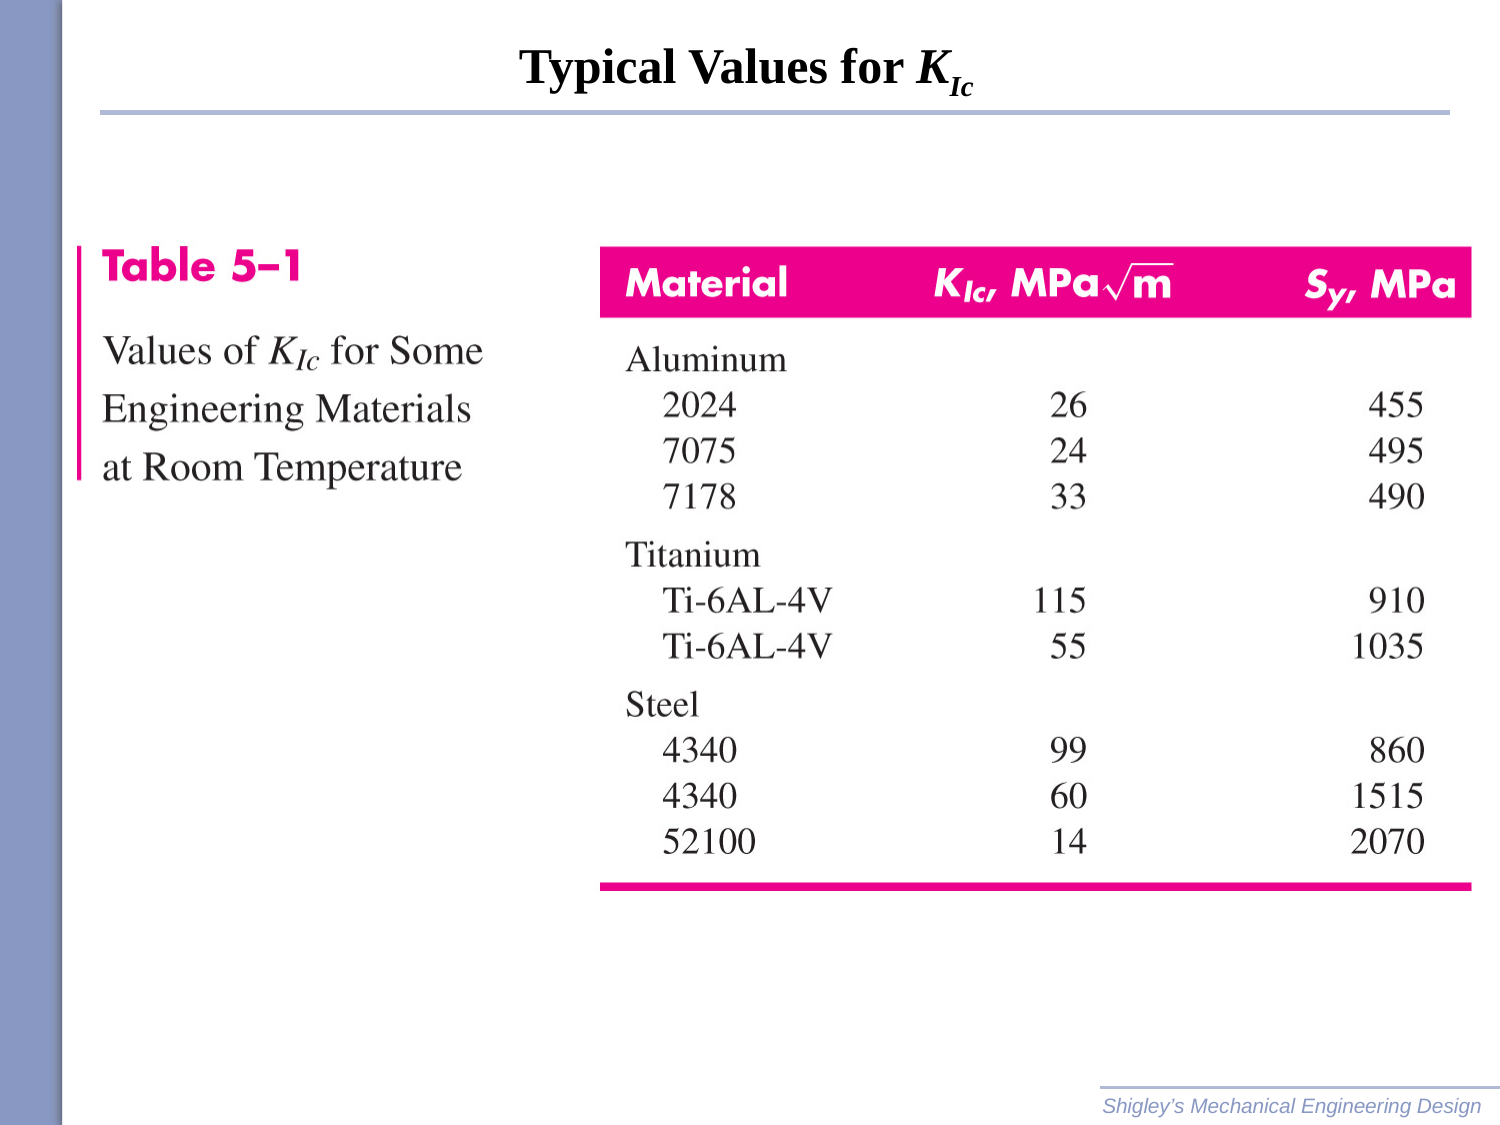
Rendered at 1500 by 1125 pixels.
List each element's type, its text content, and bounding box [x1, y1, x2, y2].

picture [74, 224, 1474, 893]
footer Shigley’s Mechanical Engineering Design [1087, 1074, 1500, 1125]
title Typical Values for KIc [137, 30, 1368, 106]
